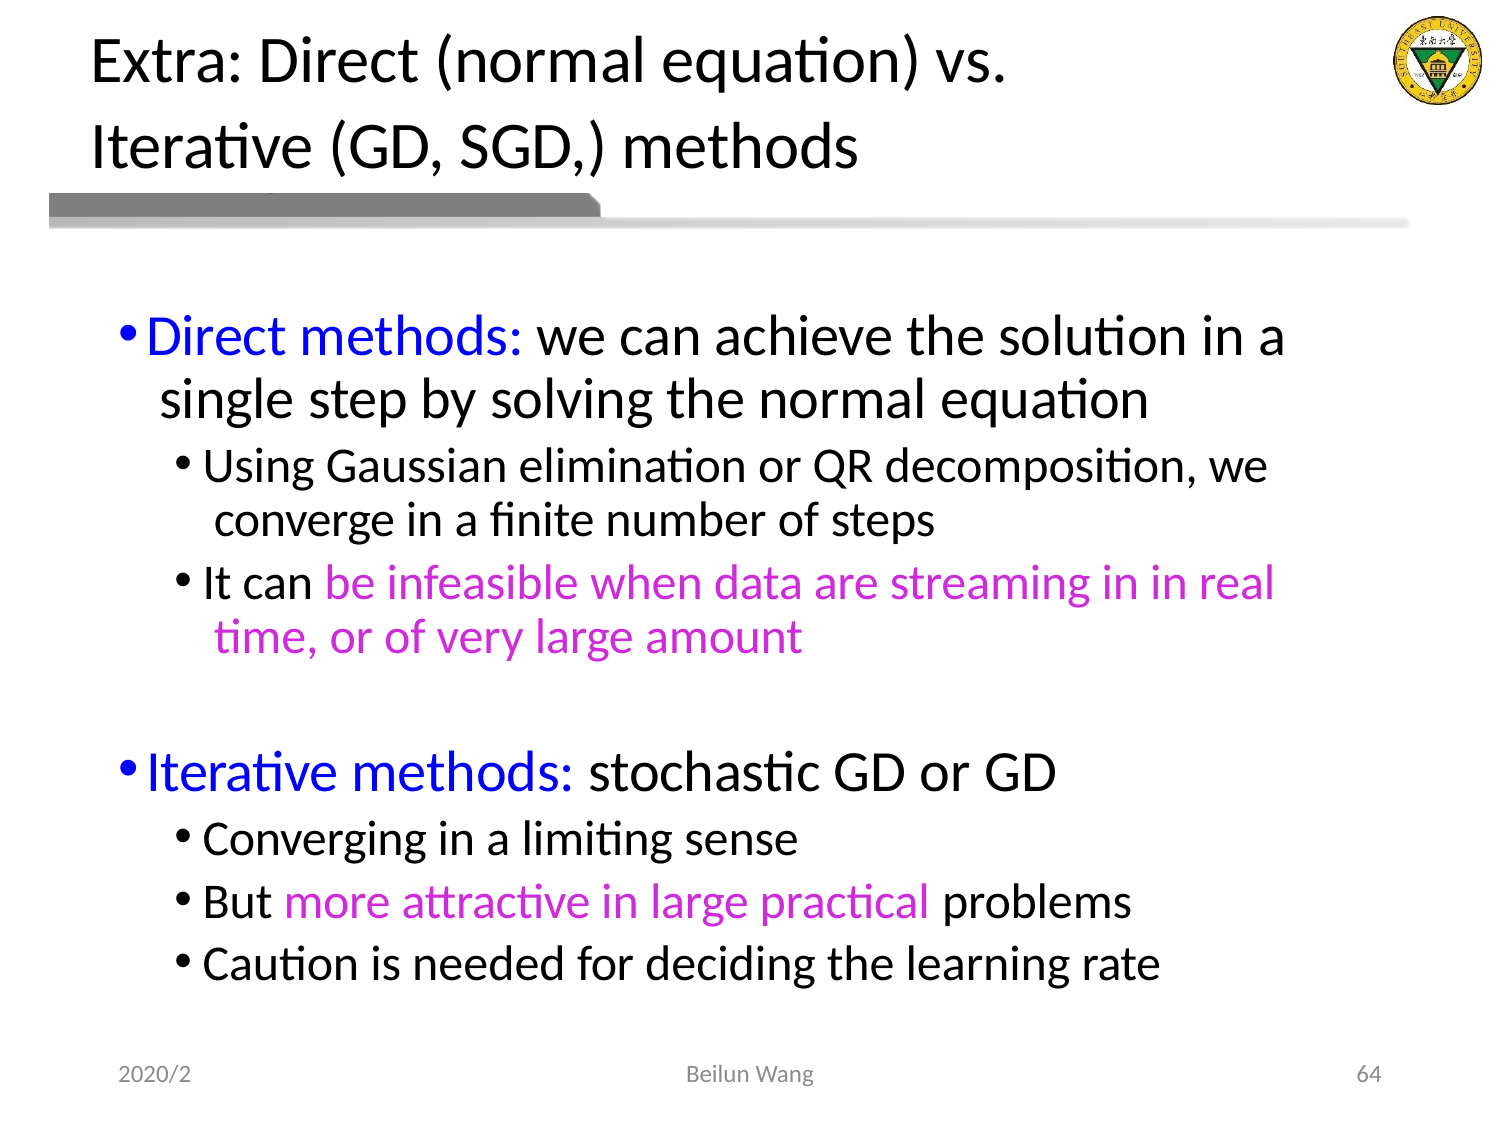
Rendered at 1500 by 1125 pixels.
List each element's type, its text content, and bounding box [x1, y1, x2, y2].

picture [1393, 16, 1482, 105]
slide_number 2020/2 [103, 1042, 441, 1103]
text_box Extra: Direct (normal equation) vs. Iterative (GD, SGD,) methods [88, 10, 1374, 182]
picture [48, 193, 1414, 232]
slide_number 64 [1059, 1042, 1397, 1103]
footer Beilun Wang [496, 1042, 1004, 1103]
text_box Direct methods: we can achieve the solution in a single step by solving the normal equation Using Gaussian elimination or QR decomposition, we converge in a finite number of steps It can be infeasible when data are streaming in in real time, or of very large amount Iterative methods: stochastic GD or GD Converging in a limiting sense But more attractive in large practical problems Caution is needed for deciding the learning rate [115, 294, 1298, 991]
